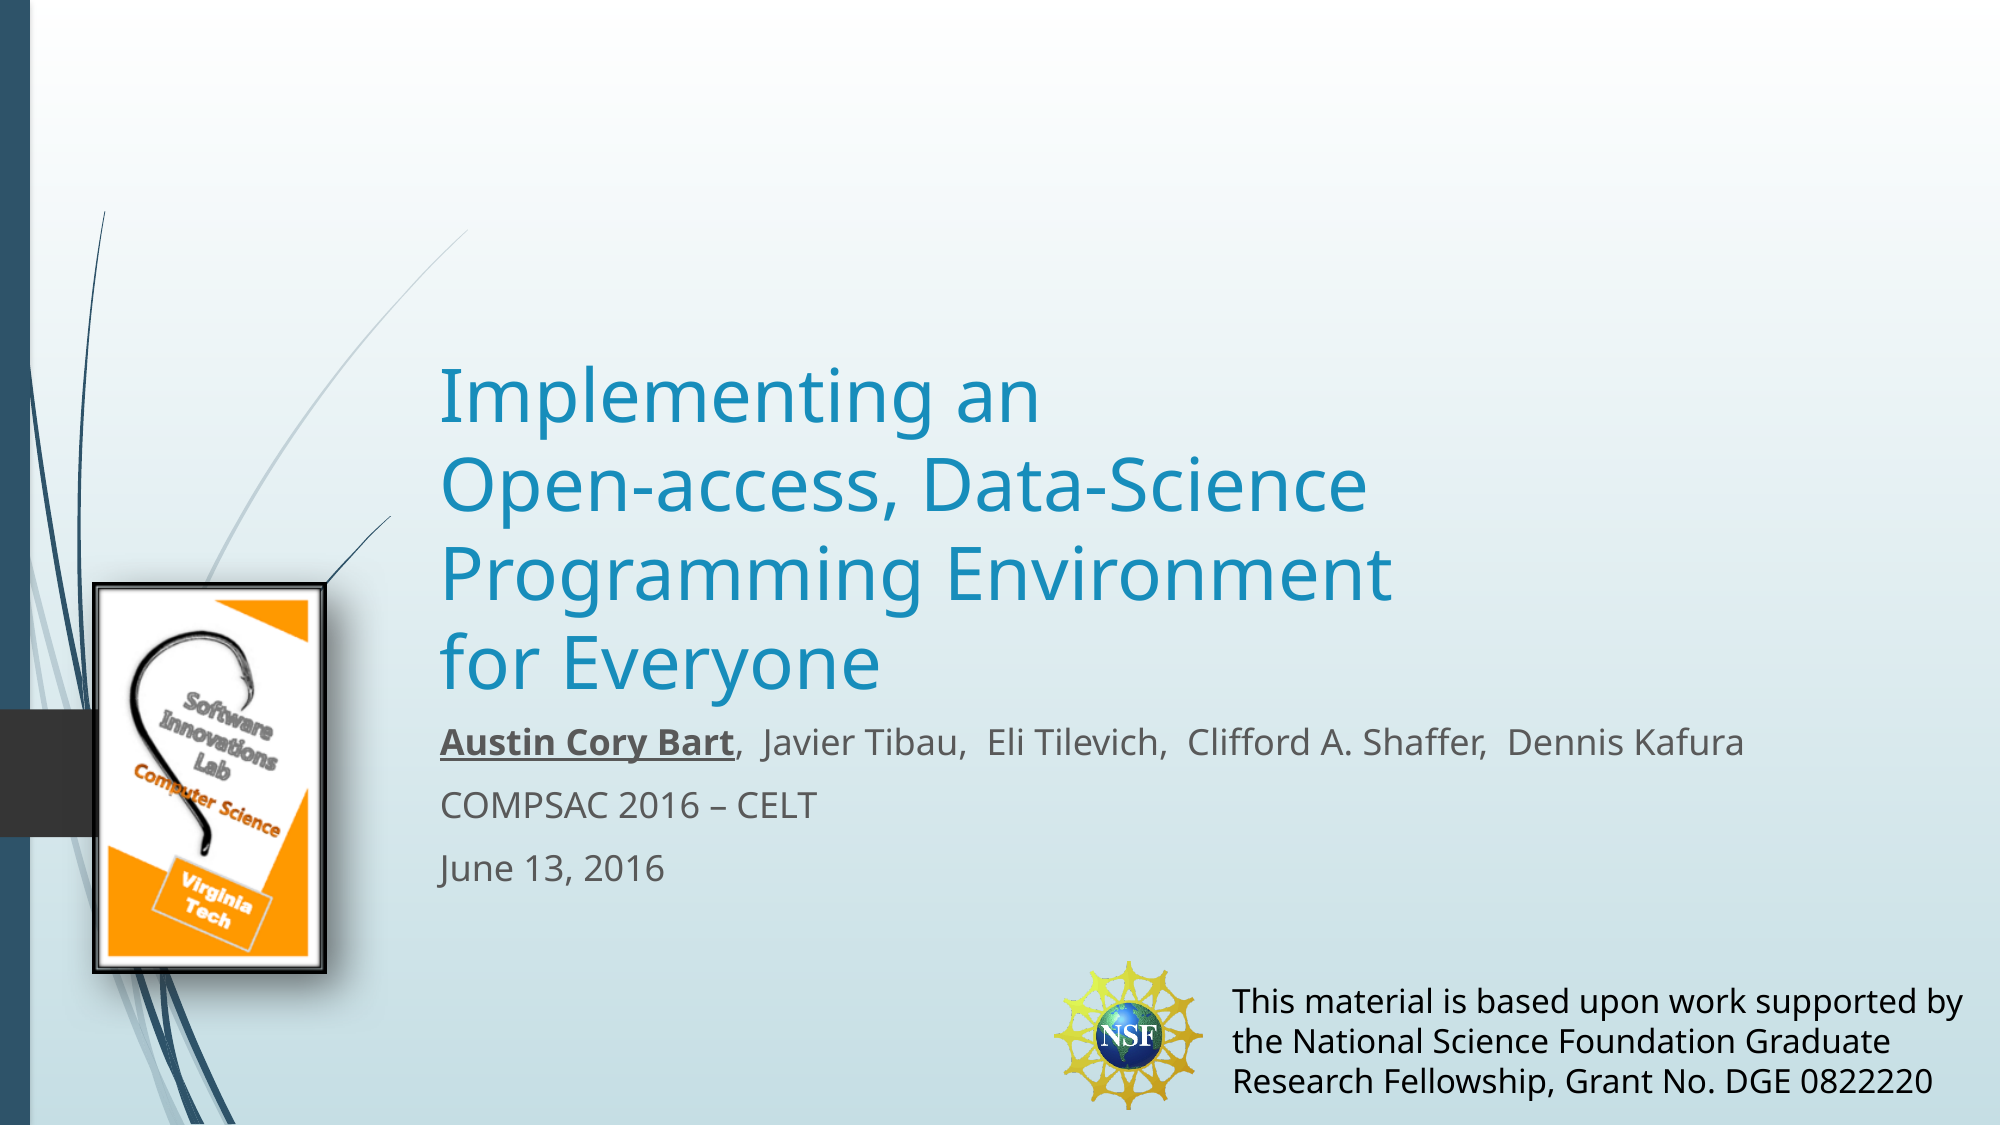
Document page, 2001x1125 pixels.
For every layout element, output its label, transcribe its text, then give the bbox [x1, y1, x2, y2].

picture [92, 582, 328, 974]
picture [1054, 961, 1203, 1110]
text_box This material is based upon work supported by the National Science Foundation Graduate Research Fellowship, Grant No. DGE 0822220 [1208, 973, 2000, 1108]
subtitle Austin Cory Bart, Javier Tibau, Eli Tilevich, Clifford A. Shaffer, Dennis Kafura COMPSAC 2016 – CELT June 13, 2016 [424, 712, 1888, 897]
title Implementing an Open-access, Data-Science Programming Environment for Everyone [424, 340, 1888, 712]
